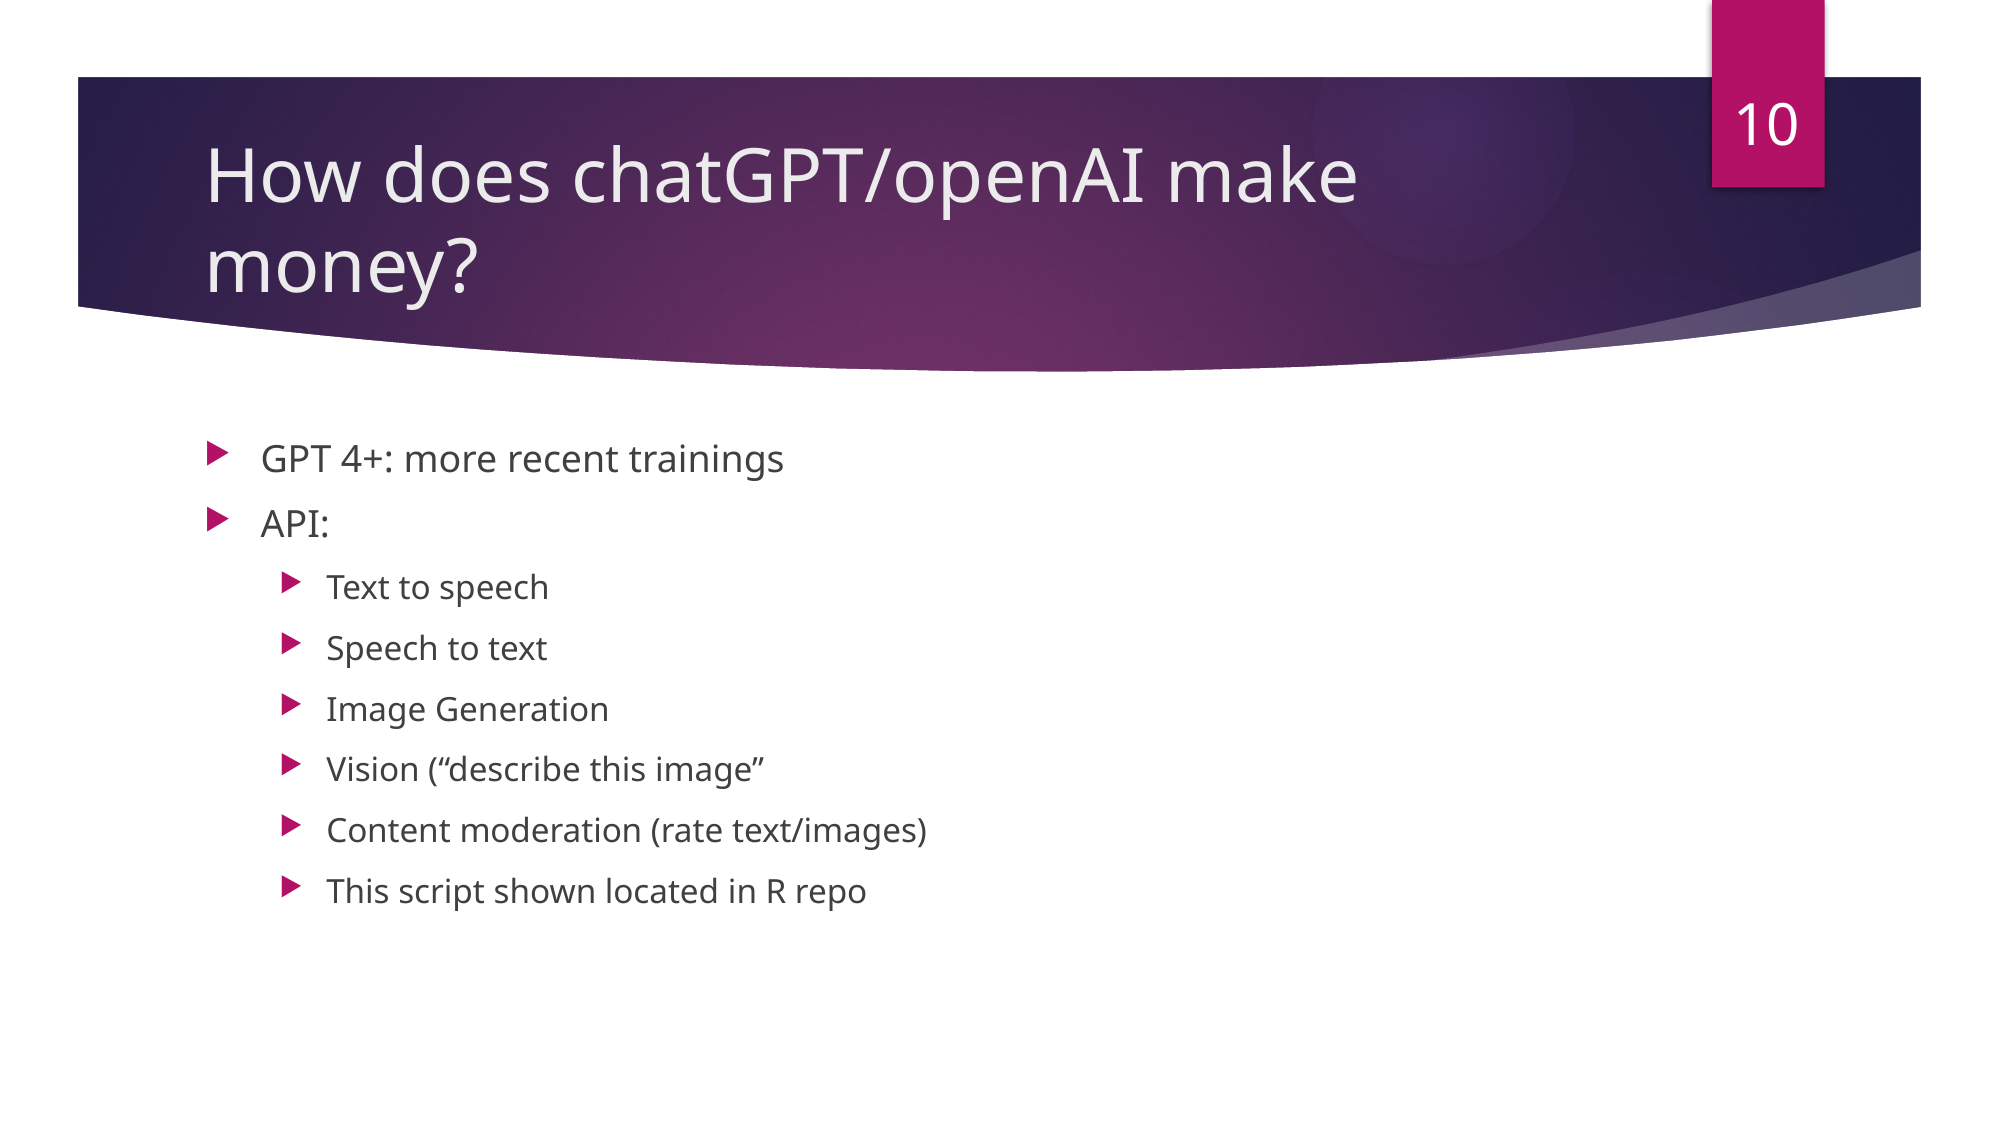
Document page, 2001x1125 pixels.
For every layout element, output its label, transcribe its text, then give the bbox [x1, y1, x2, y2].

title How does chatGPT/openAI make money? [189, 159, 1627, 276]
list GPT 4+: more recent trainings API: Text to speech Speech to text Image Generation Vision (“describe this image” Content moderation (rate text/images) This script shown located in R repo [189, 427, 1638, 988]
slide_number 10 [1698, 48, 1836, 175]
